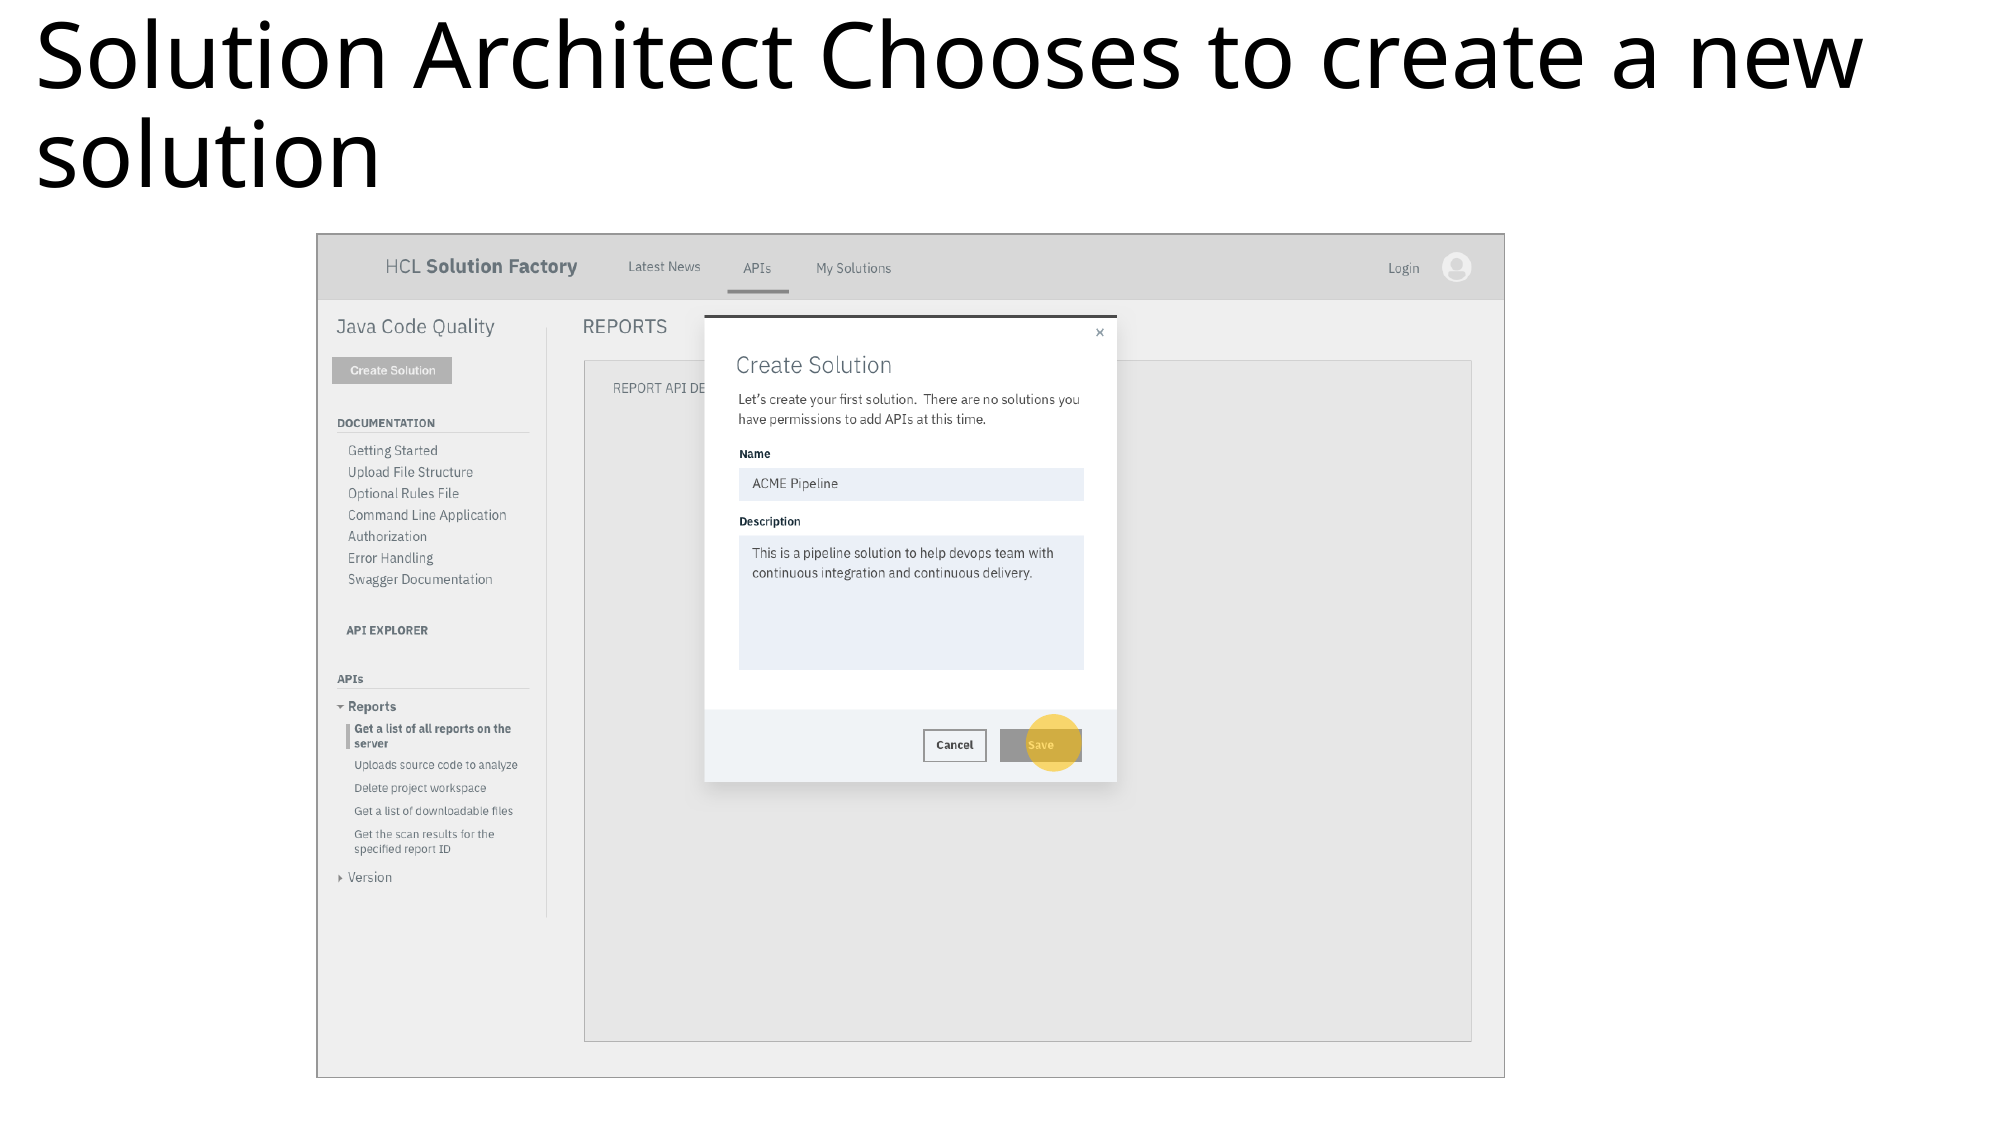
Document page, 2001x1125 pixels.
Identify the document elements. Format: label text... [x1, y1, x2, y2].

picture [316, 233, 1505, 1078]
title Solution Architect Chooses to create a new solution [20, 0, 1975, 218]
